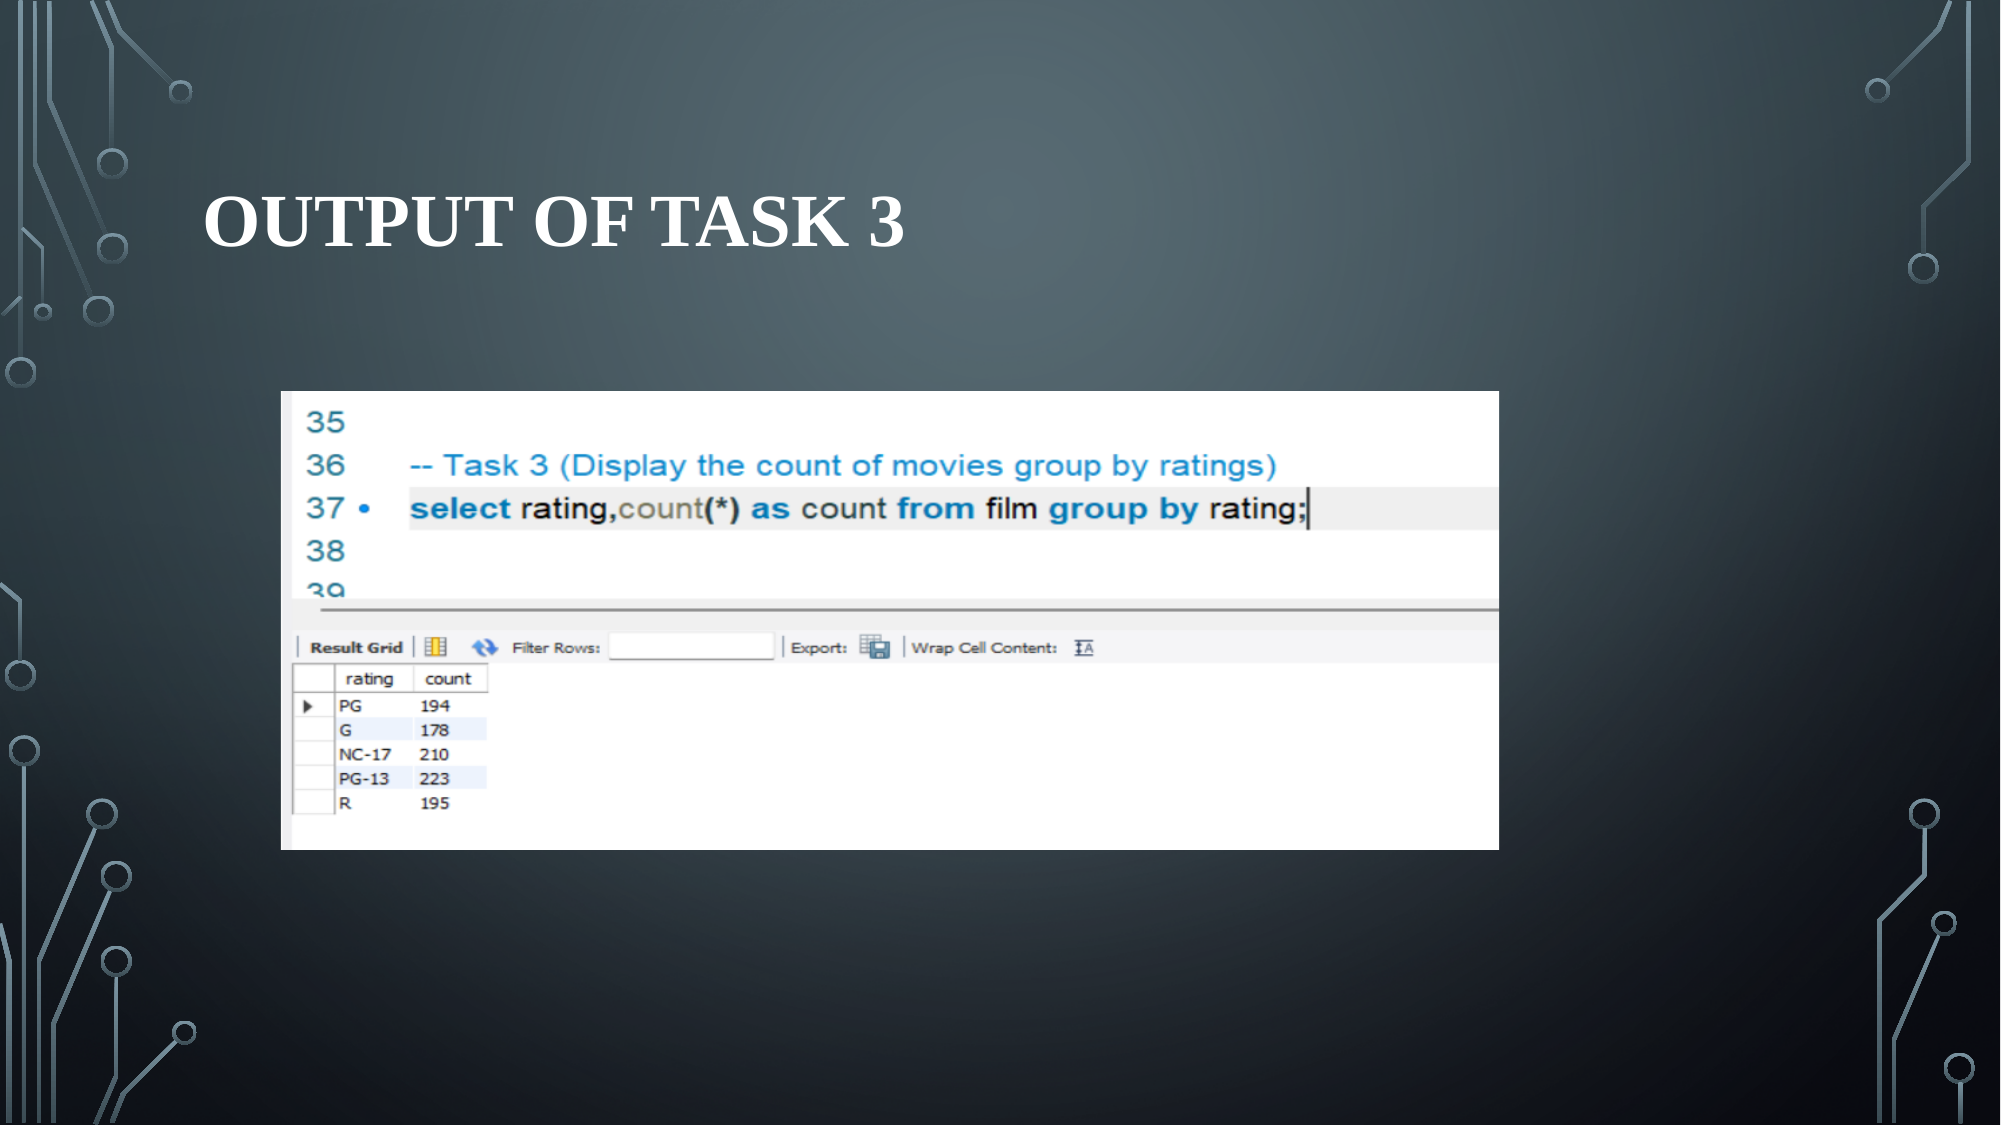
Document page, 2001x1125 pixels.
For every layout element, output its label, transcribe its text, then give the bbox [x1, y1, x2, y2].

title Output of TASK 3 [187, 101, 1813, 344]
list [280, 390, 1500, 851]
